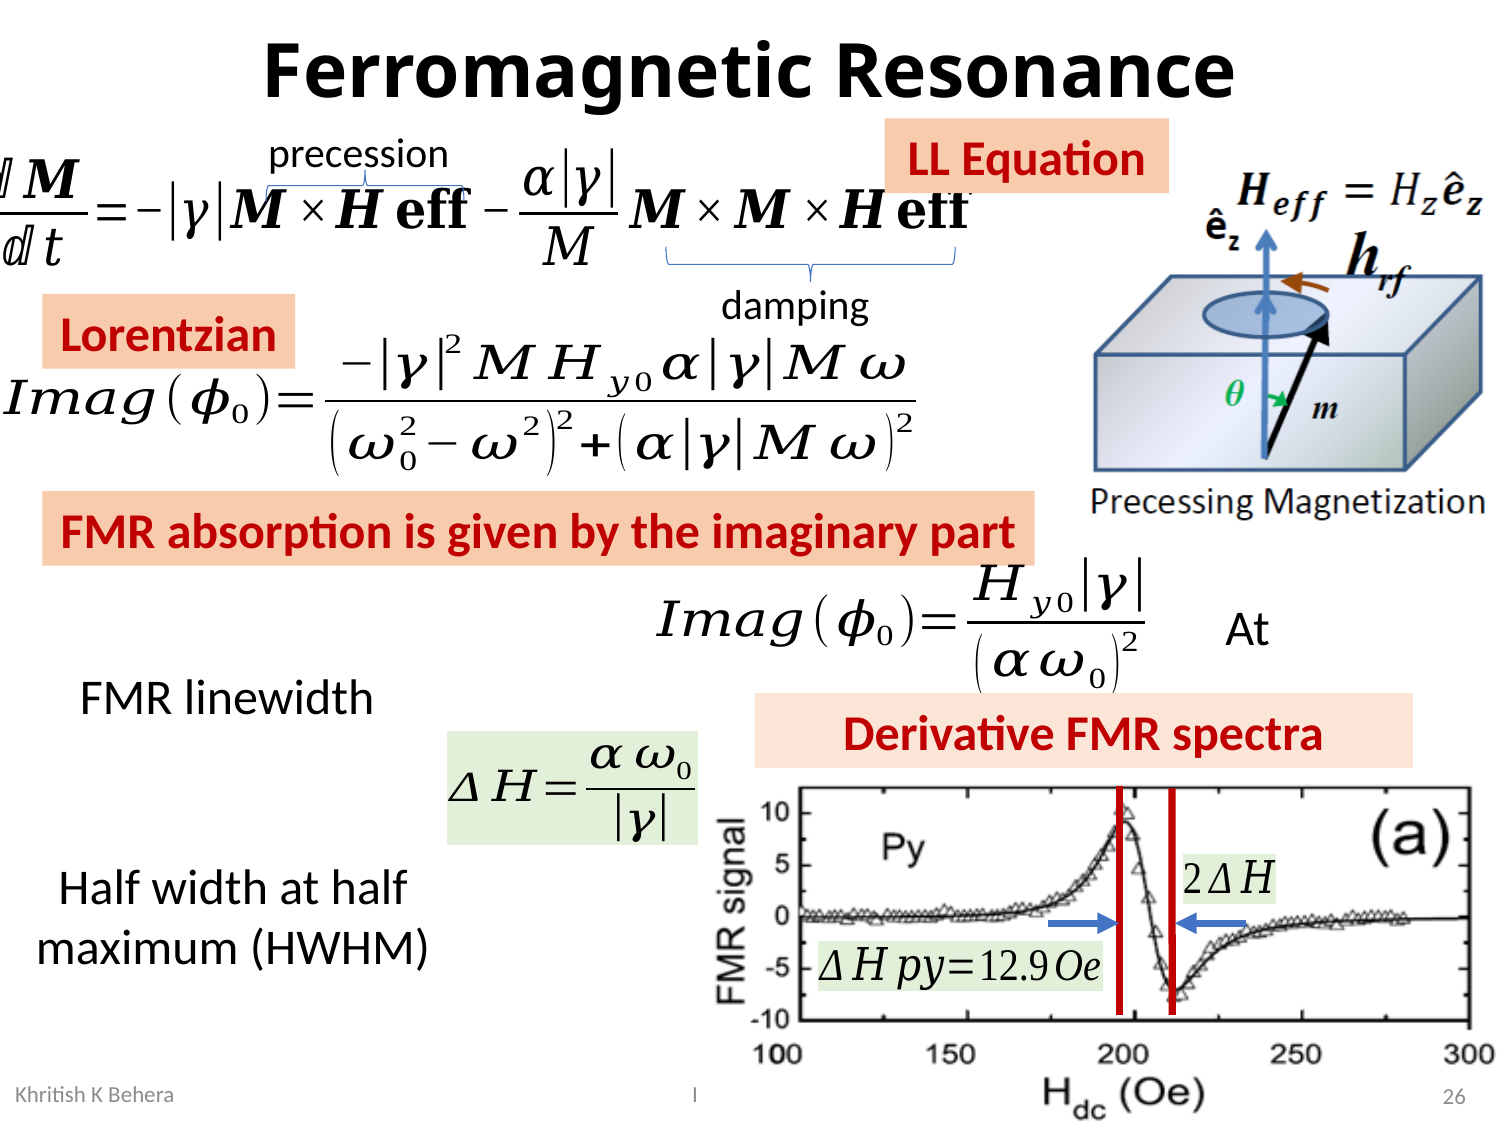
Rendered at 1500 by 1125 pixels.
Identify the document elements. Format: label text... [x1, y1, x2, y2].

text_box Derivative FMR spectra [754, 693, 1413, 768]
text_box Lorentzian [42, 336, 296, 369]
slide_number Khritish K Behera [0, 1063, 338, 1124]
footer IISER Bhopal [496, 1063, 698, 1124]
text_box FMR absorption is given by the imaginary part [42, 490, 1035, 566]
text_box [817, 785, 1277, 1015]
title Ferromagnetic Resonance [0, 1, 1500, 146]
text_box LL Equation [978, 118, 1169, 194]
picture [1039, 143, 1496, 557]
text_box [0, 118, 978, 336]
picture [698, 780, 1500, 1125]
text_box Half width at half maximum (HWHM) [17, 846, 449, 982]
